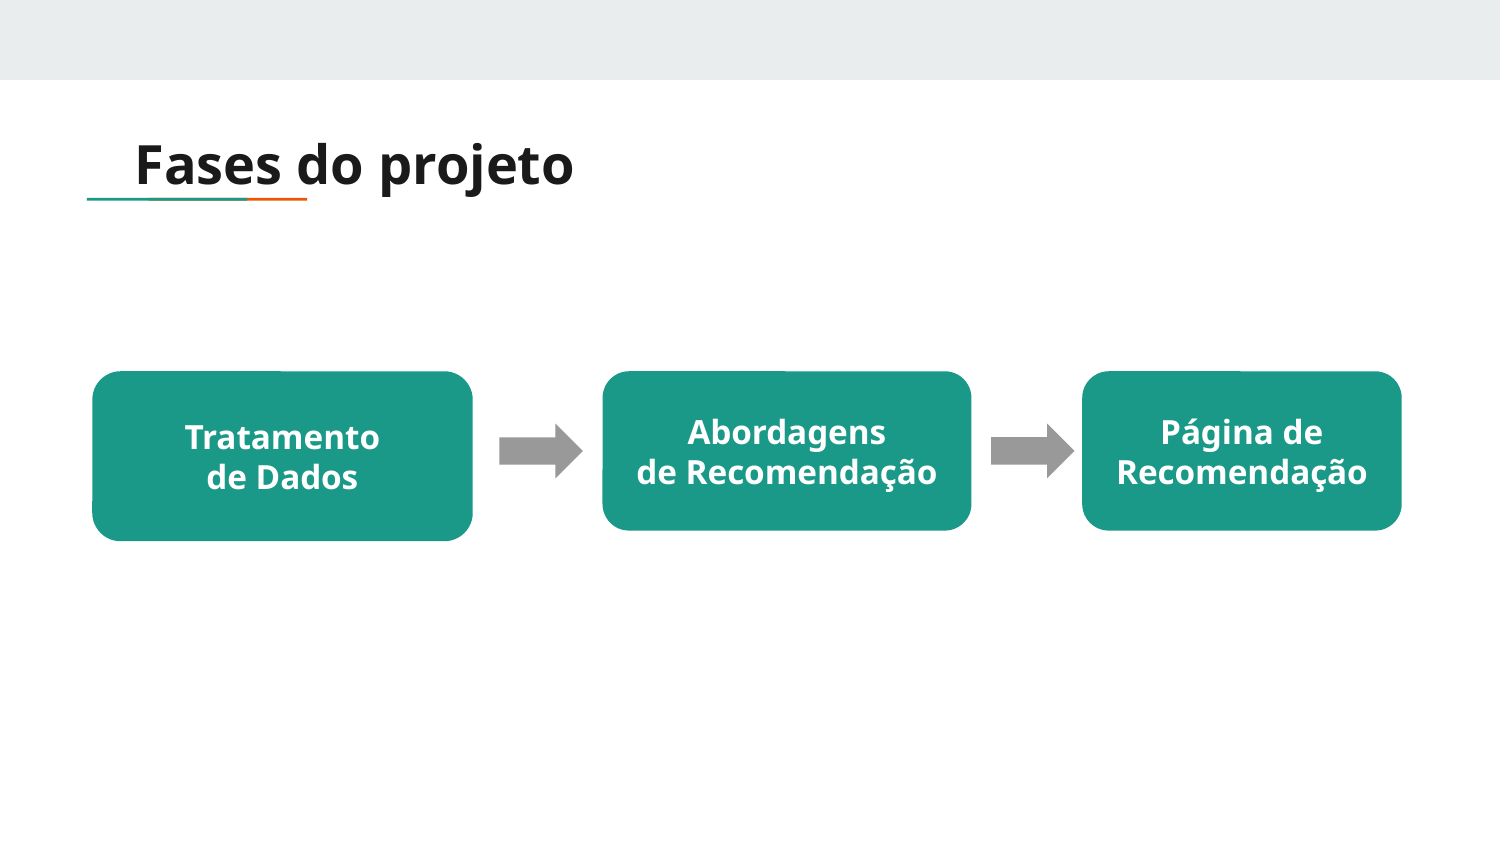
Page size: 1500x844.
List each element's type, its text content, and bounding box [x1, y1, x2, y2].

text_box [499, 423, 583, 479]
text_box Abordagens de Recomendação [602, 371, 972, 531]
title Fases do projeto [119, 115, 1381, 204]
text_box [991, 423, 1075, 479]
text_box Página de Recomendação [1082, 371, 1402, 531]
text_box Tratamento de Dados [92, 371, 473, 542]
